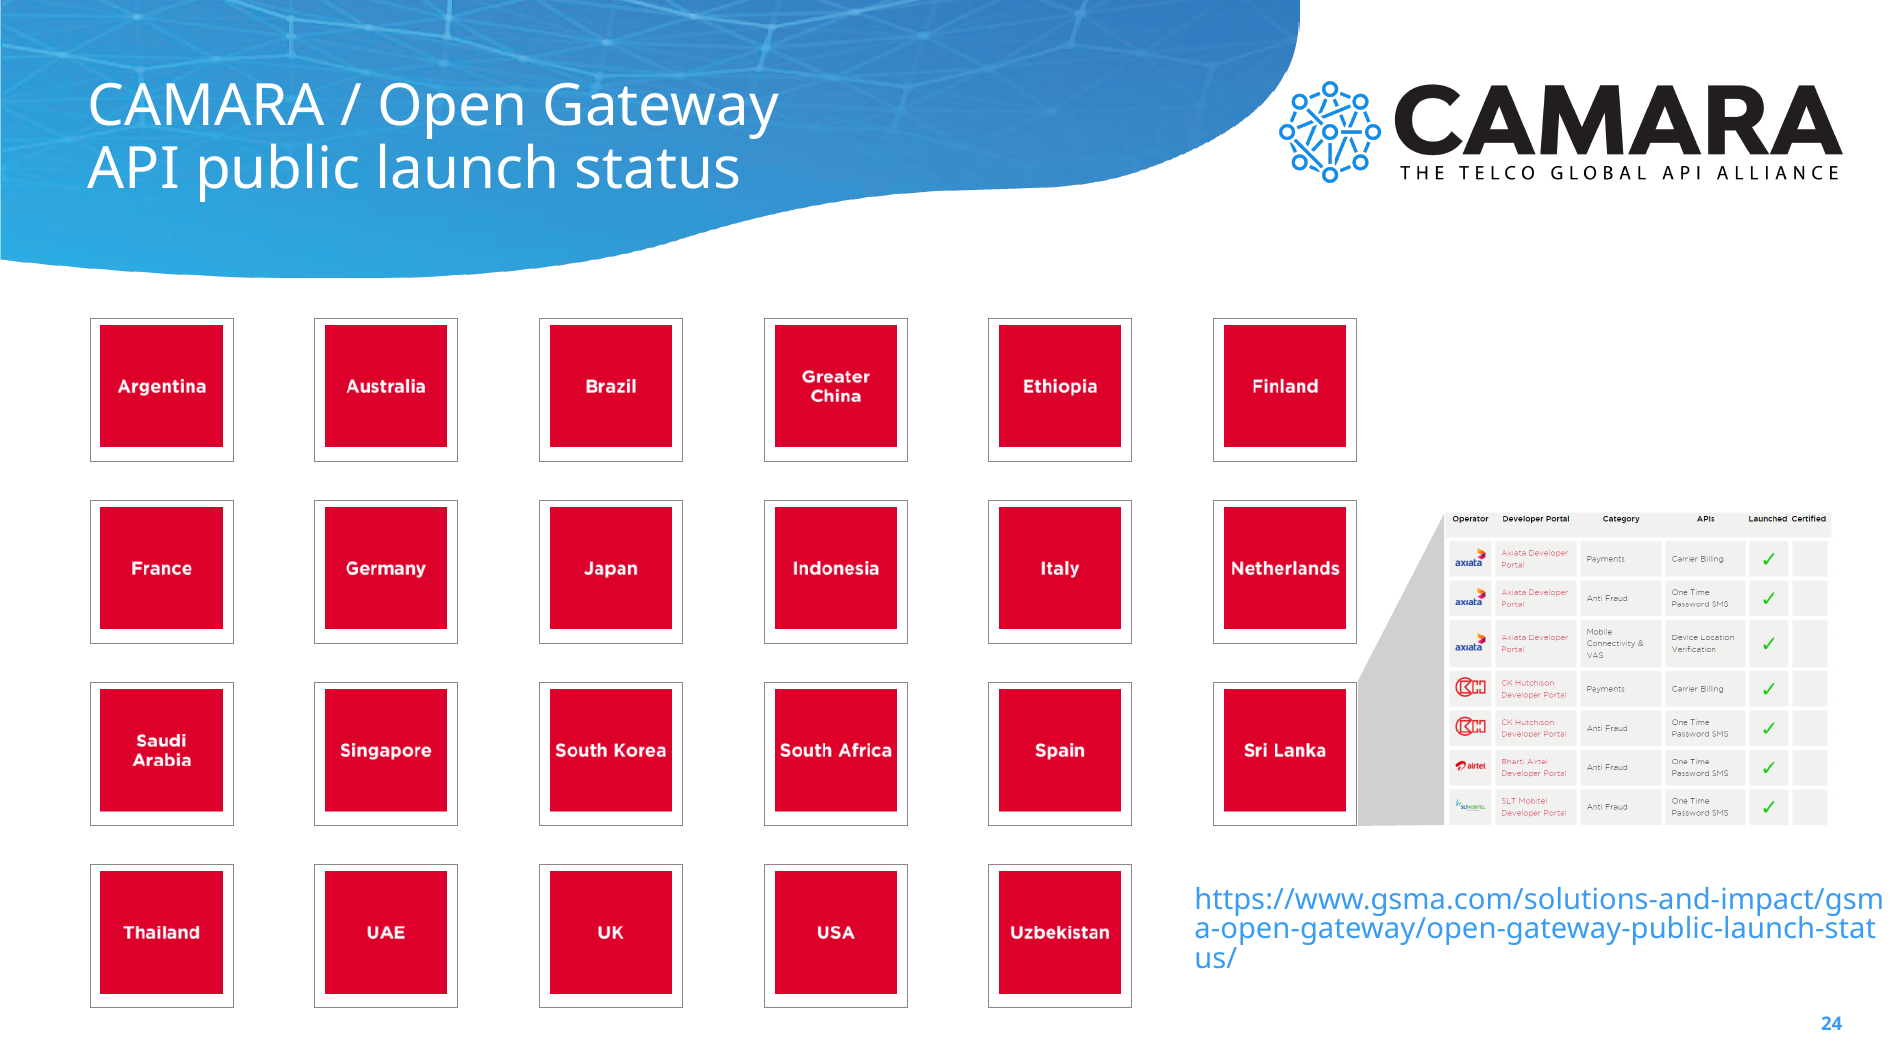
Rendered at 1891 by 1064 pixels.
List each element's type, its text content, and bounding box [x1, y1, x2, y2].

text_box [1372, 522, 1437, 828]
title CAMARA / Open Gateway API public launch status [72, 67, 1869, 197]
picture [76, 307, 1368, 1018]
text_box https://www.gsma.com/solutions-and-impact/gsma-open-gateway/open-gateway-public-launch-status/ [1372, 880, 1891, 923]
picture [0, 0, 1300, 278]
picture [1442, 508, 1835, 829]
